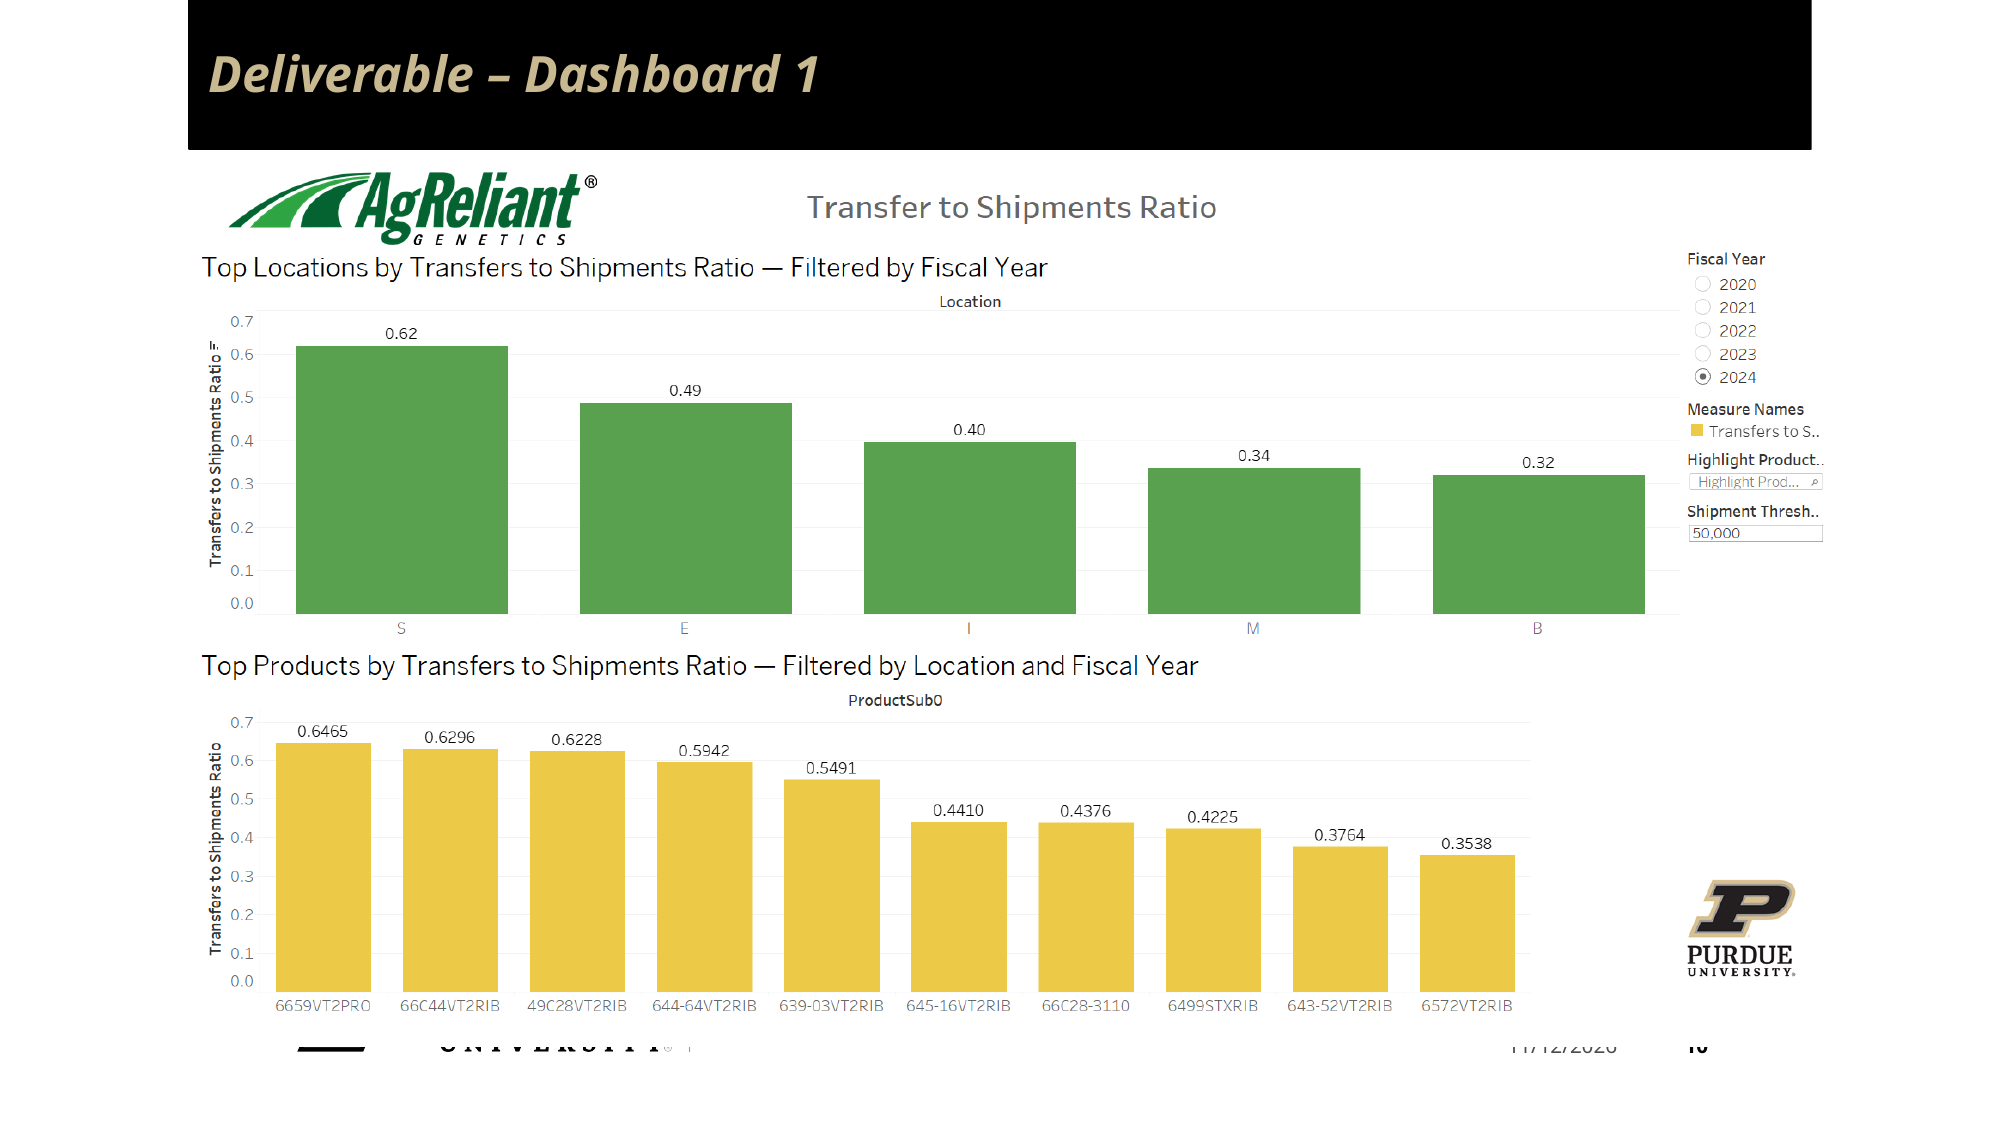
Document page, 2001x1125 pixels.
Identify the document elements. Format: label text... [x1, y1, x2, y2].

slide_number 10 [1656, 1047, 1737, 1078]
title Deliverable – Dashboard 1 [205, 47, 1750, 107]
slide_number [1464, 1047, 1632, 1074]
picture [187, 161, 1835, 1056]
